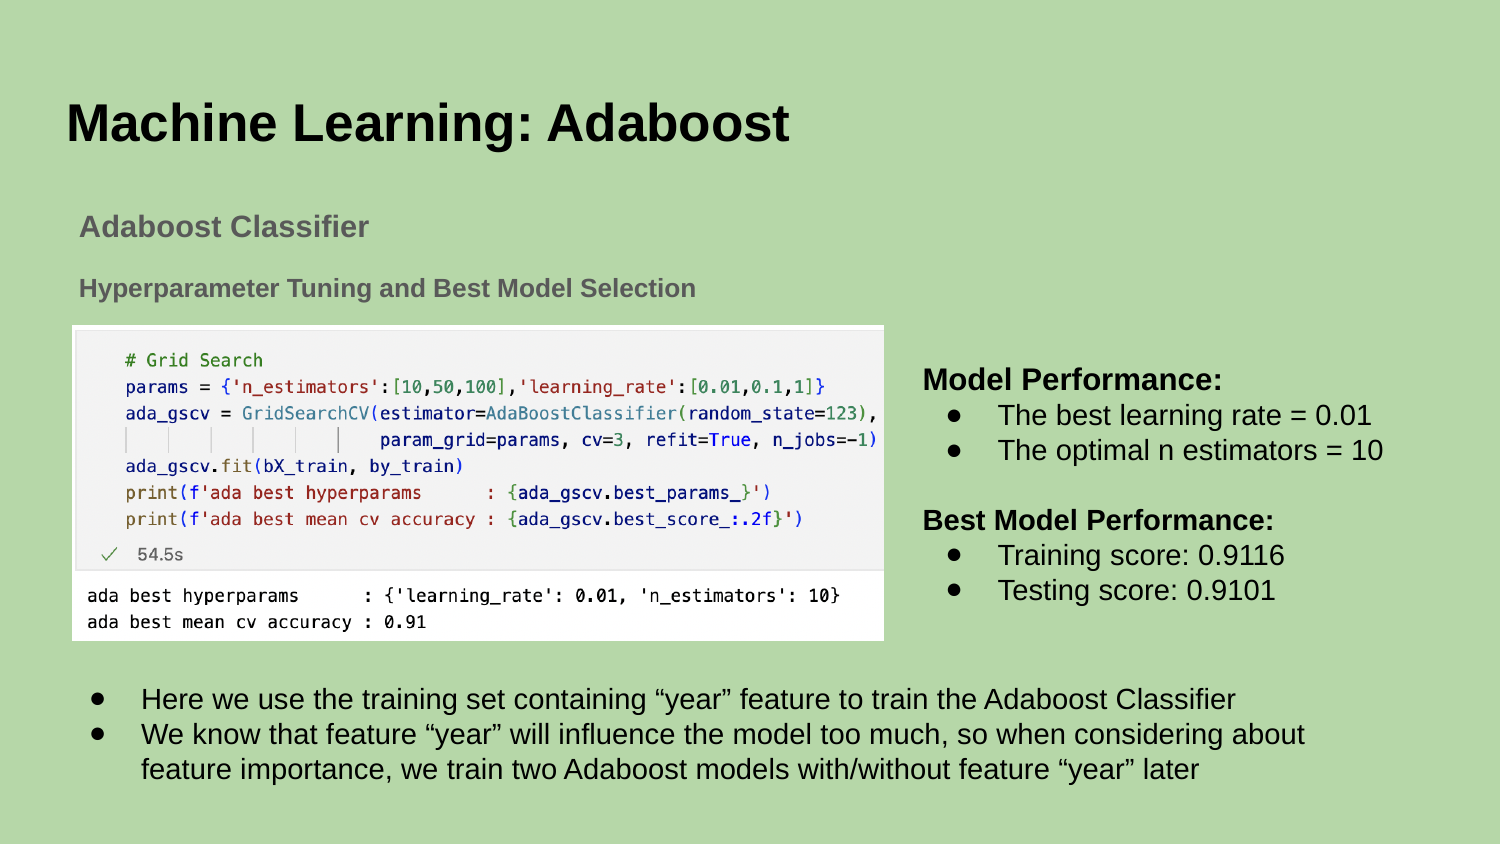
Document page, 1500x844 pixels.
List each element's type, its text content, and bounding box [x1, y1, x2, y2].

list Hyperparameter Tuning and Best Model Selection [63, 259, 811, 343]
title Machine Learning: Adaboost [51, 72, 1449, 167]
text_box Here we use the training set containing “year” feature to train the Adaboost Classifier We know that feature “year” will influence the model too much, so when considering about feature importance, we train two Adaboost models with/without feature “year” later [51, 665, 1385, 800]
picture [72, 325, 884, 641]
list Adaboost Classifier [63, 185, 1015, 259]
text_box Model Performance: The best learning rate = 0.01 The optimal n estimators = 10 Best Model Performance: Training score: 0.9116 Testing score: 0.9101 [907, 325, 1411, 622]
